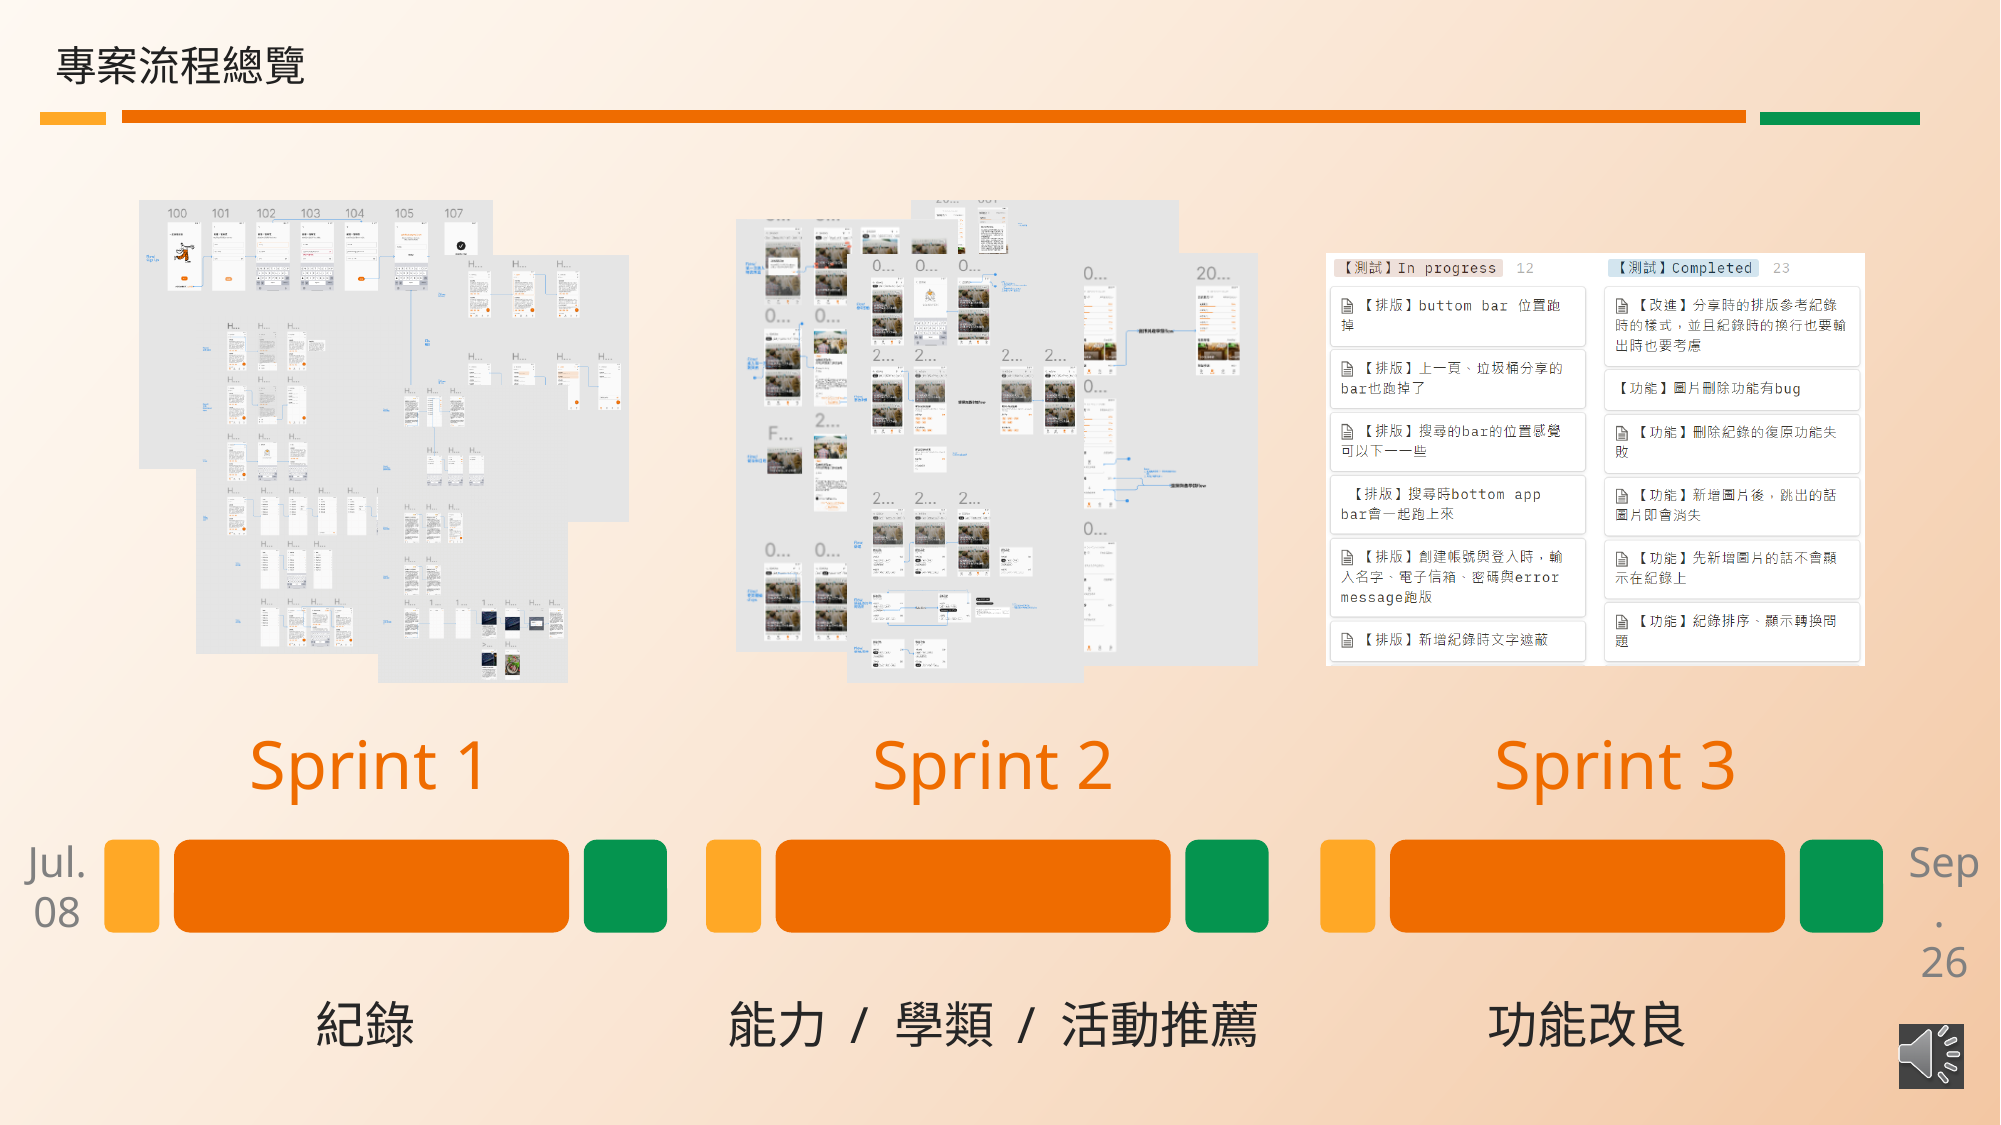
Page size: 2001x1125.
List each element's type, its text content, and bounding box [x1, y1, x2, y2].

title 專案流程總覽 [40, 26, 588, 110]
text_box Sep. 26 [1889, 828, 2000, 993]
picture [196, 255, 629, 683]
text_box 紀錄 [300, 985, 431, 1061]
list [139, 200, 493, 469]
text_box Jul. 08 [9, 828, 106, 943]
text_box Sprint 1 [235, 715, 509, 811]
picture [1326, 253, 1865, 666]
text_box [705, 839, 1269, 933]
picture [736, 200, 1258, 683]
text_box 功能改良 [1472, 985, 1703, 1061]
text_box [104, 839, 668, 933]
text_box Sprint 3 [1479, 715, 1753, 811]
text_box 能力 / 學類 / 活動推薦 [712, 985, 1276, 1061]
text_box Sprint 2 [857, 715, 1131, 811]
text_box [1320, 839, 1884, 933]
picture [1897, 1022, 1965, 1090]
